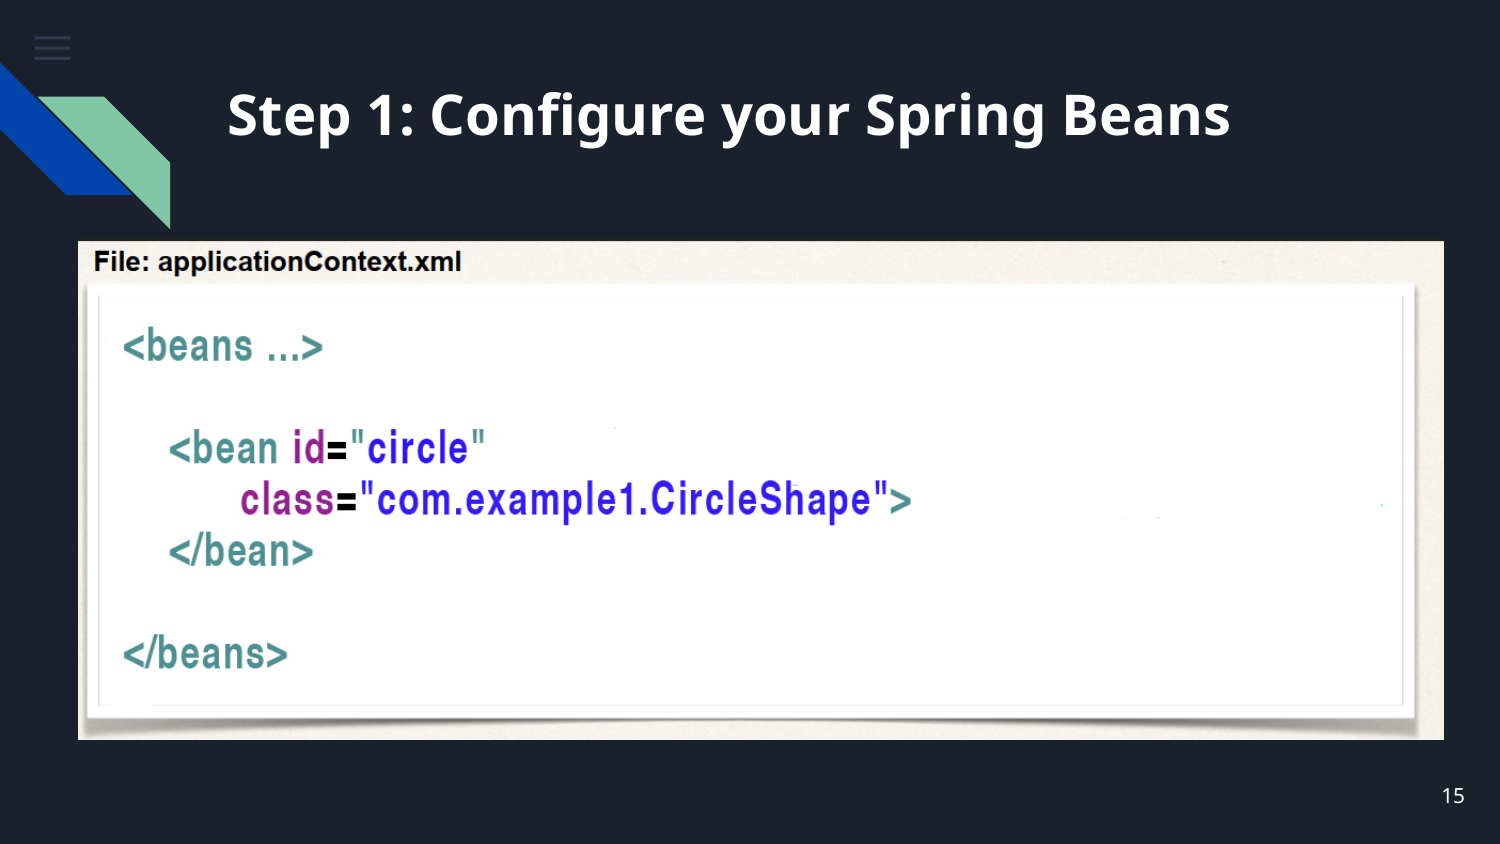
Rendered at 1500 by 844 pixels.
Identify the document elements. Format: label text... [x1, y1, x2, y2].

slide_number ‹#› [1389, 764, 1480, 830]
picture [78, 239, 1444, 741]
title Step 1: Configure your Spring Beans [212, 64, 1368, 215]
